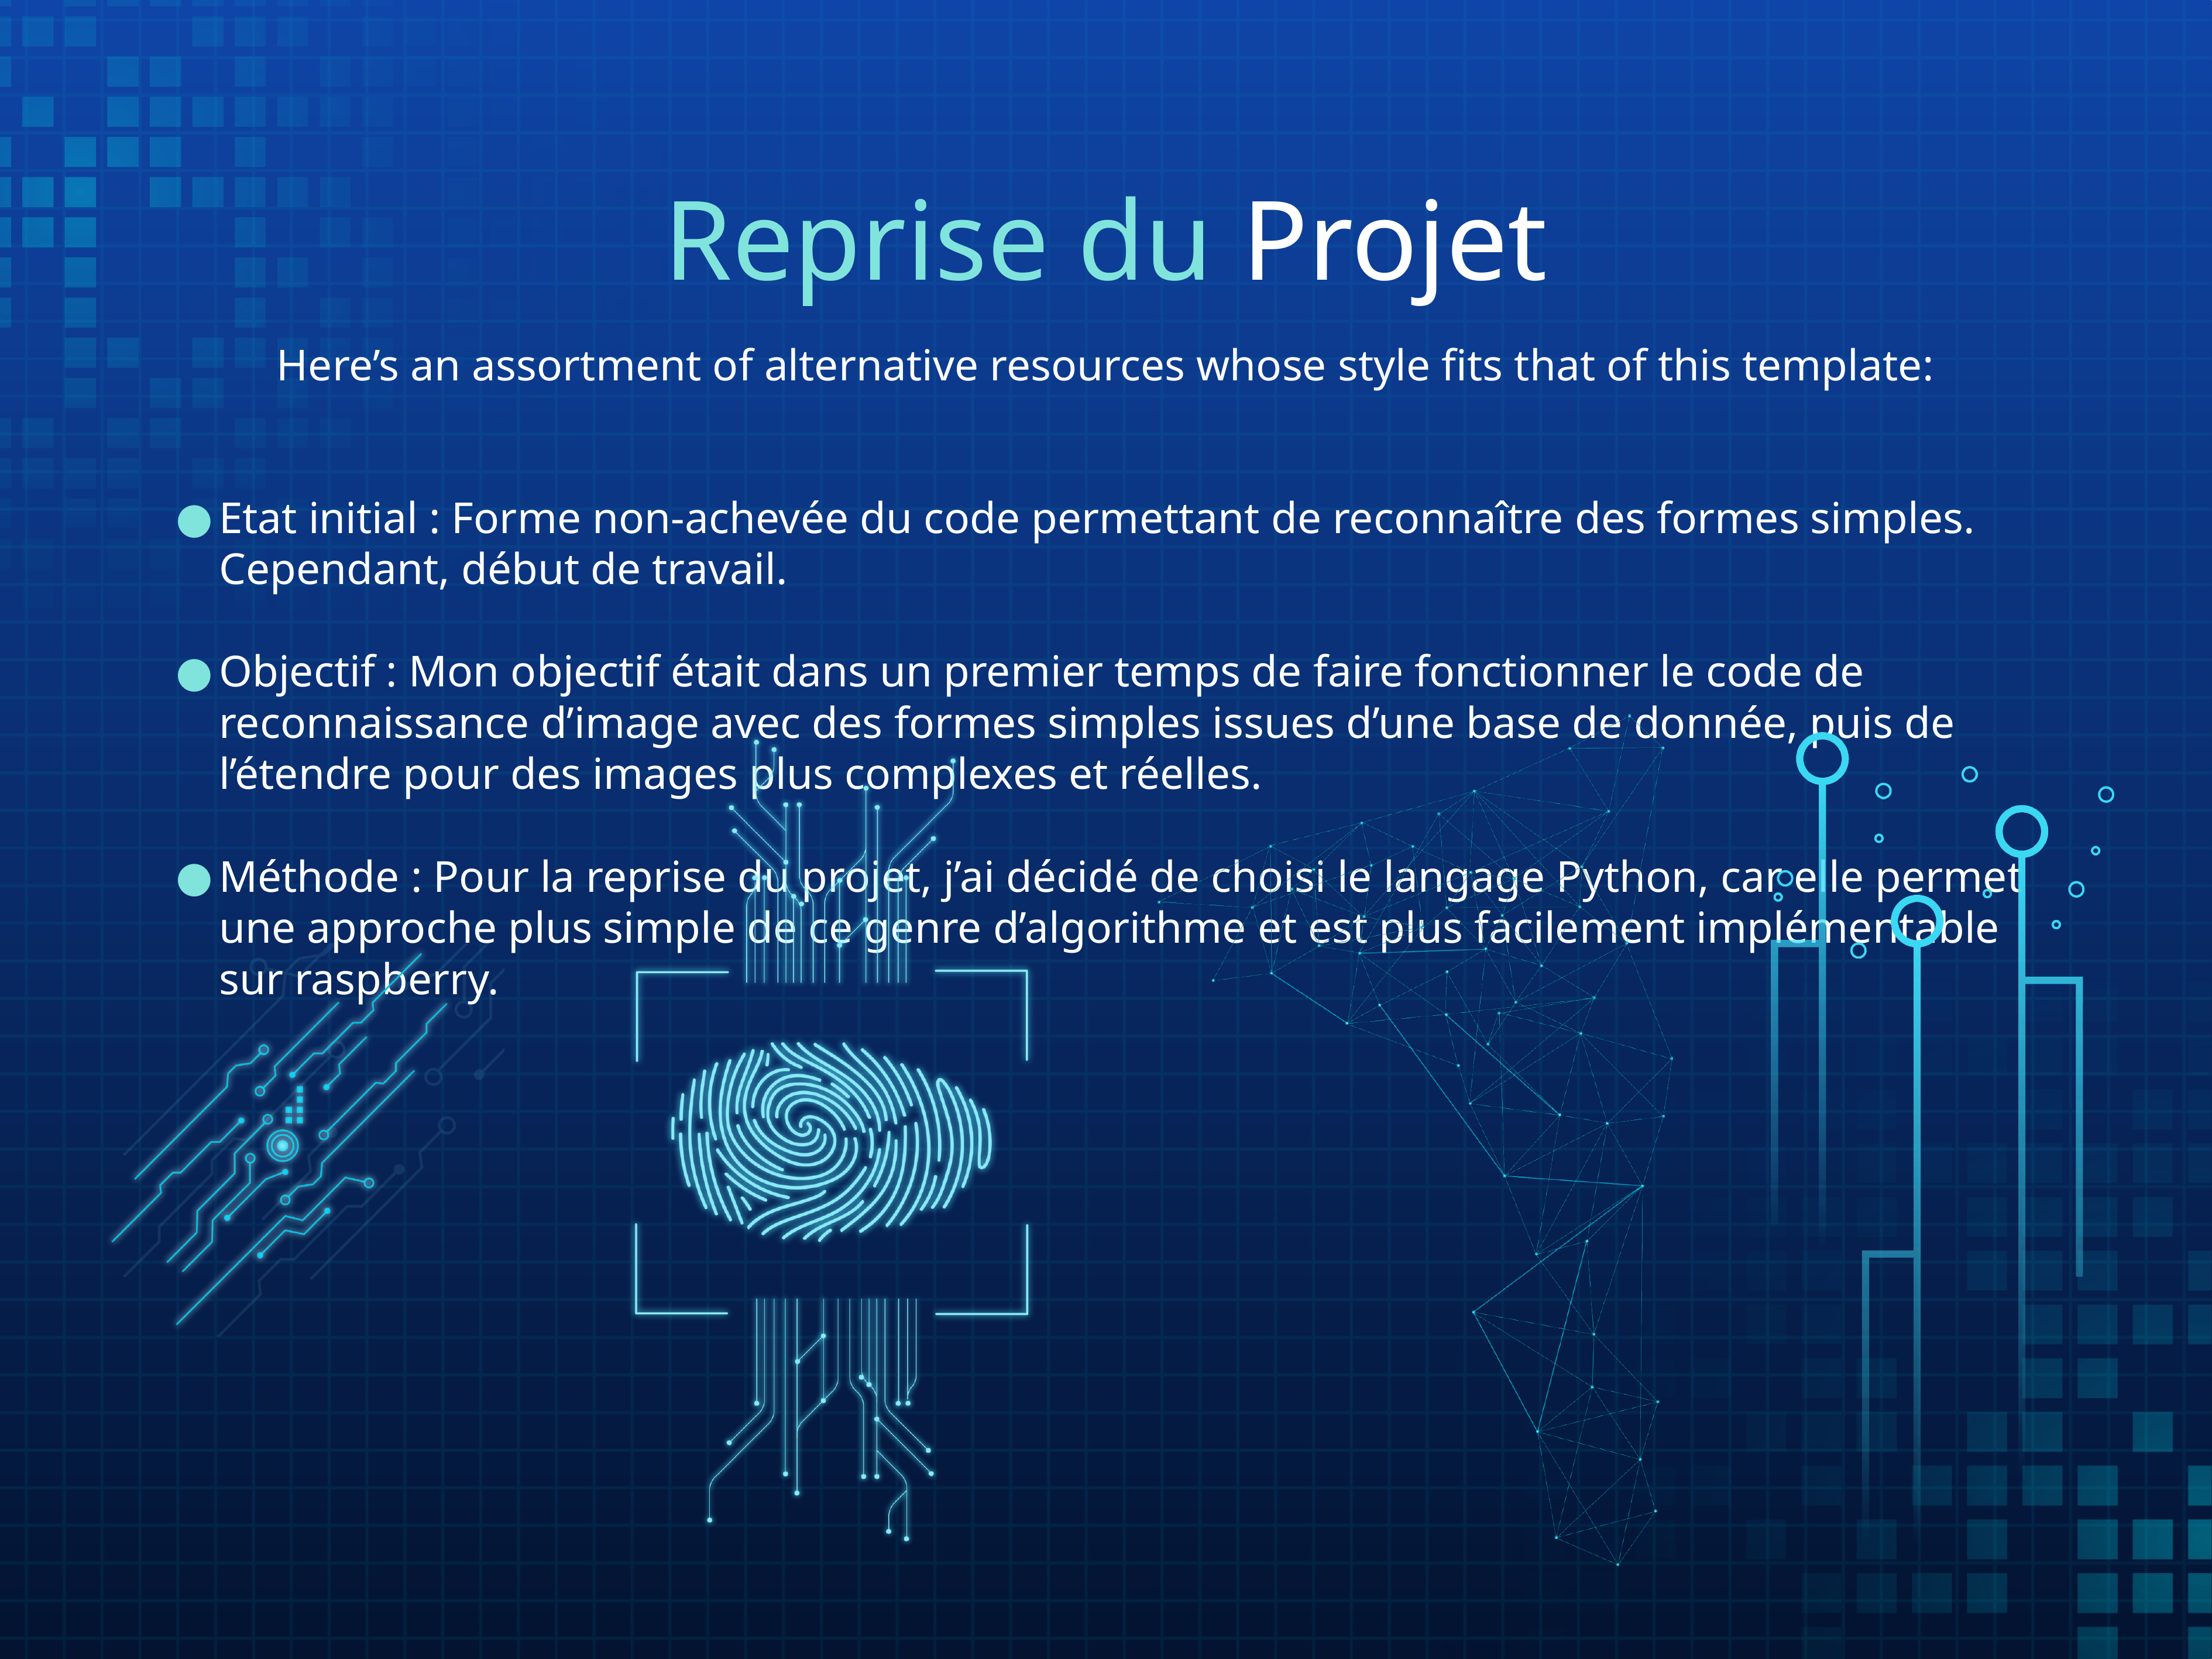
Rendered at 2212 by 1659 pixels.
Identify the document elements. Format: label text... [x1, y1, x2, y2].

list Etat initial : Forme non-achevée du code permettant de reconnaître des formes simples. Cependant, début de travail. Objectif : Mon objectif était dans un premier temps de faire fonctionner le code de reconnaissance d’image avec des formes simples issues d’une base de donnée, puis de l’étendre pour des images plus complexes et réelles. Méthode : Pour la reprise du projet, j’ai décidé de choisi le langage Python, car elle permet une approche plus simple de ce genre d’algorithme et est plus facilement implémentable sur raspberry. [150, 479, 2062, 943]
title Reprise du Projet [75, 143, 2137, 328]
list Here’s an assortment of alternative resources whose style fits that of this template: [150, 328, 2062, 399]
picture [0, 0, 2212, 1659]
